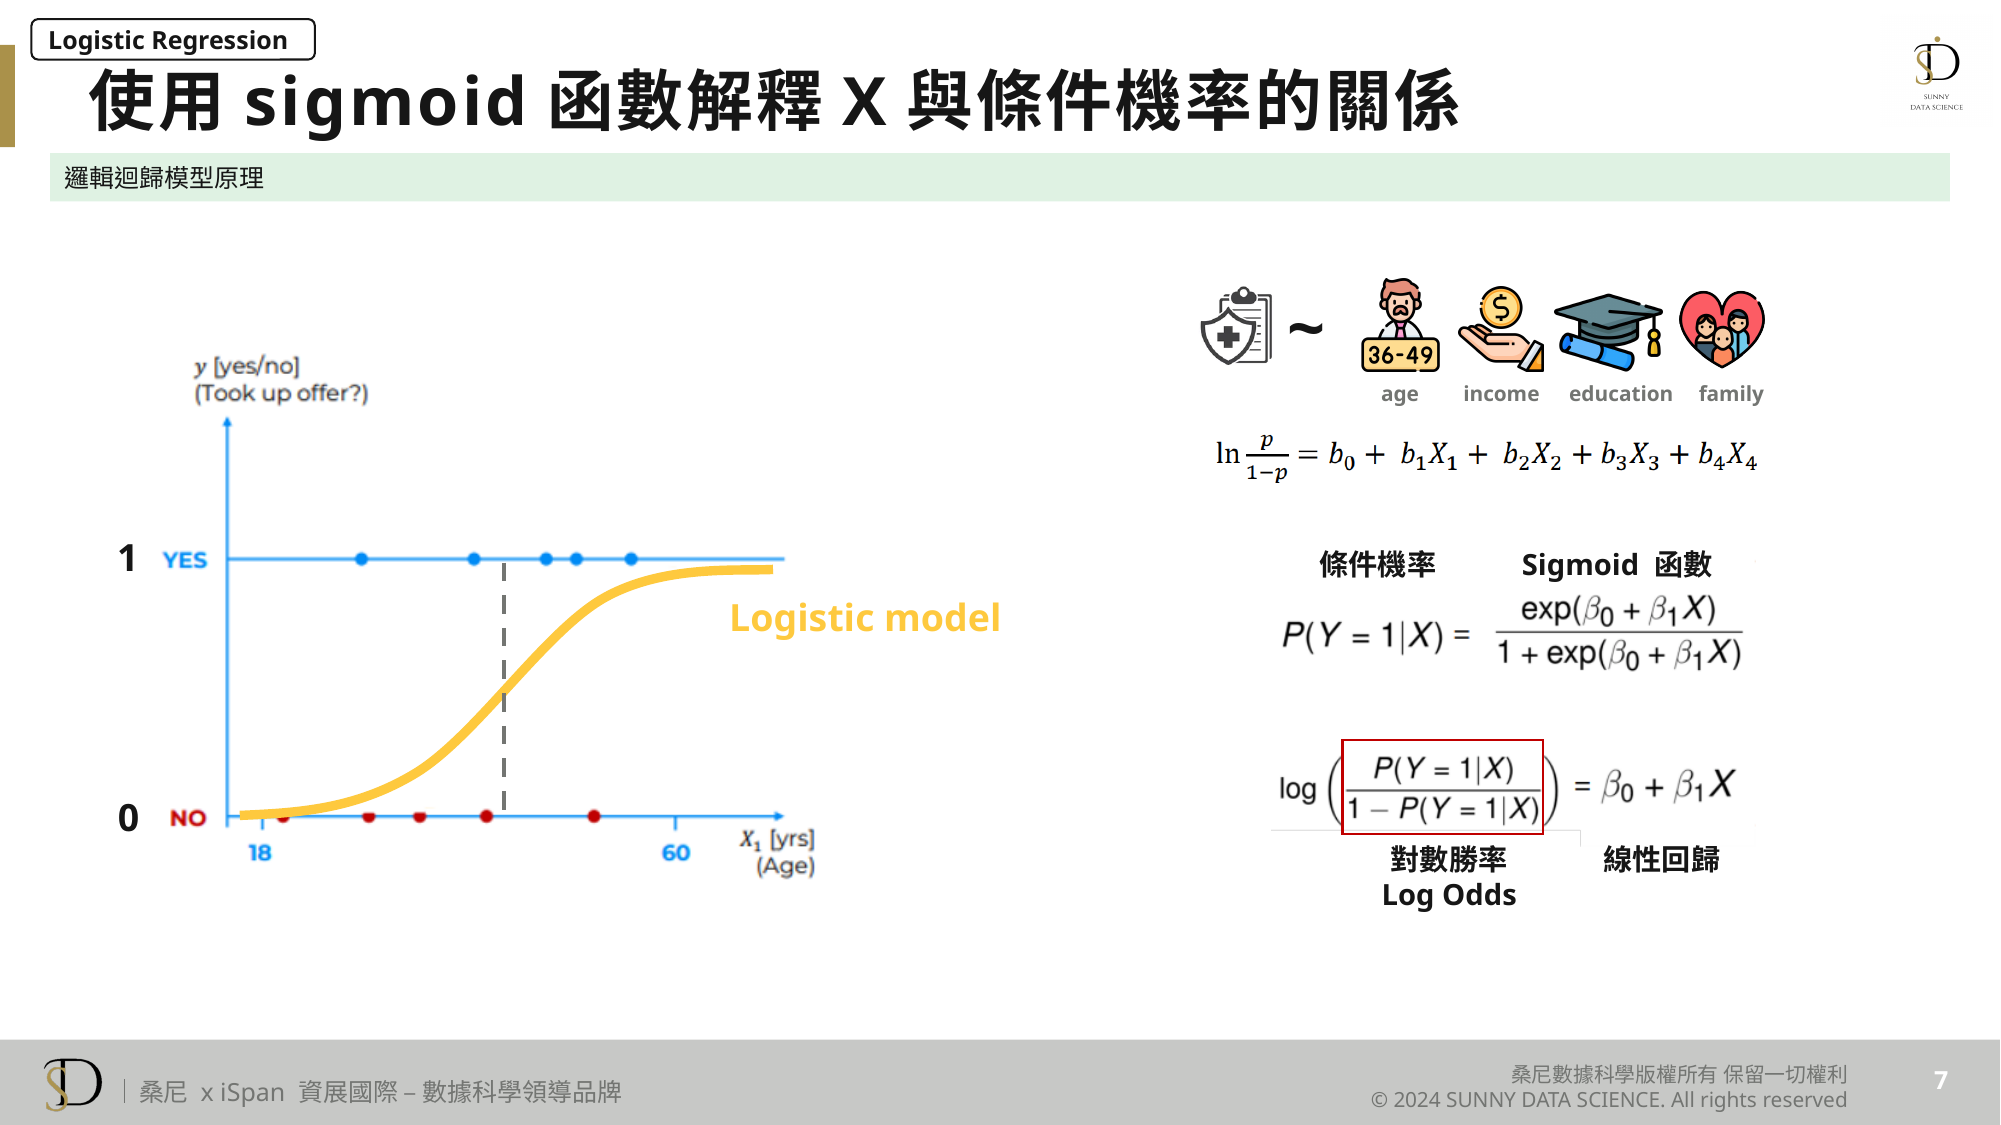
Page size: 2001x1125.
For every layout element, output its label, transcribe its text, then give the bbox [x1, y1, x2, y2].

text_box 邏輯迴歸模型原理 [49, 152, 1951, 202]
picture [1880, 14, 1993, 127]
text_box 0 [103, 786, 149, 847]
text_box 線性回歸 [1588, 847, 1736, 884]
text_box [1188, 278, 1778, 488]
picture [149, 337, 888, 906]
text_box 使用sigmoid函數解釋X與條件機率的關係 [73, 39, 1937, 152]
text_box 1 [102, 527, 149, 587]
picture [1271, 515, 1756, 847]
text_box 對數勝率 Log Odds [1366, 847, 1532, 919]
text_box Logistic Regression [30, 18, 316, 61]
picture [0, 1020, 145, 1125]
text_box Logistic model [888, 586, 1017, 646]
